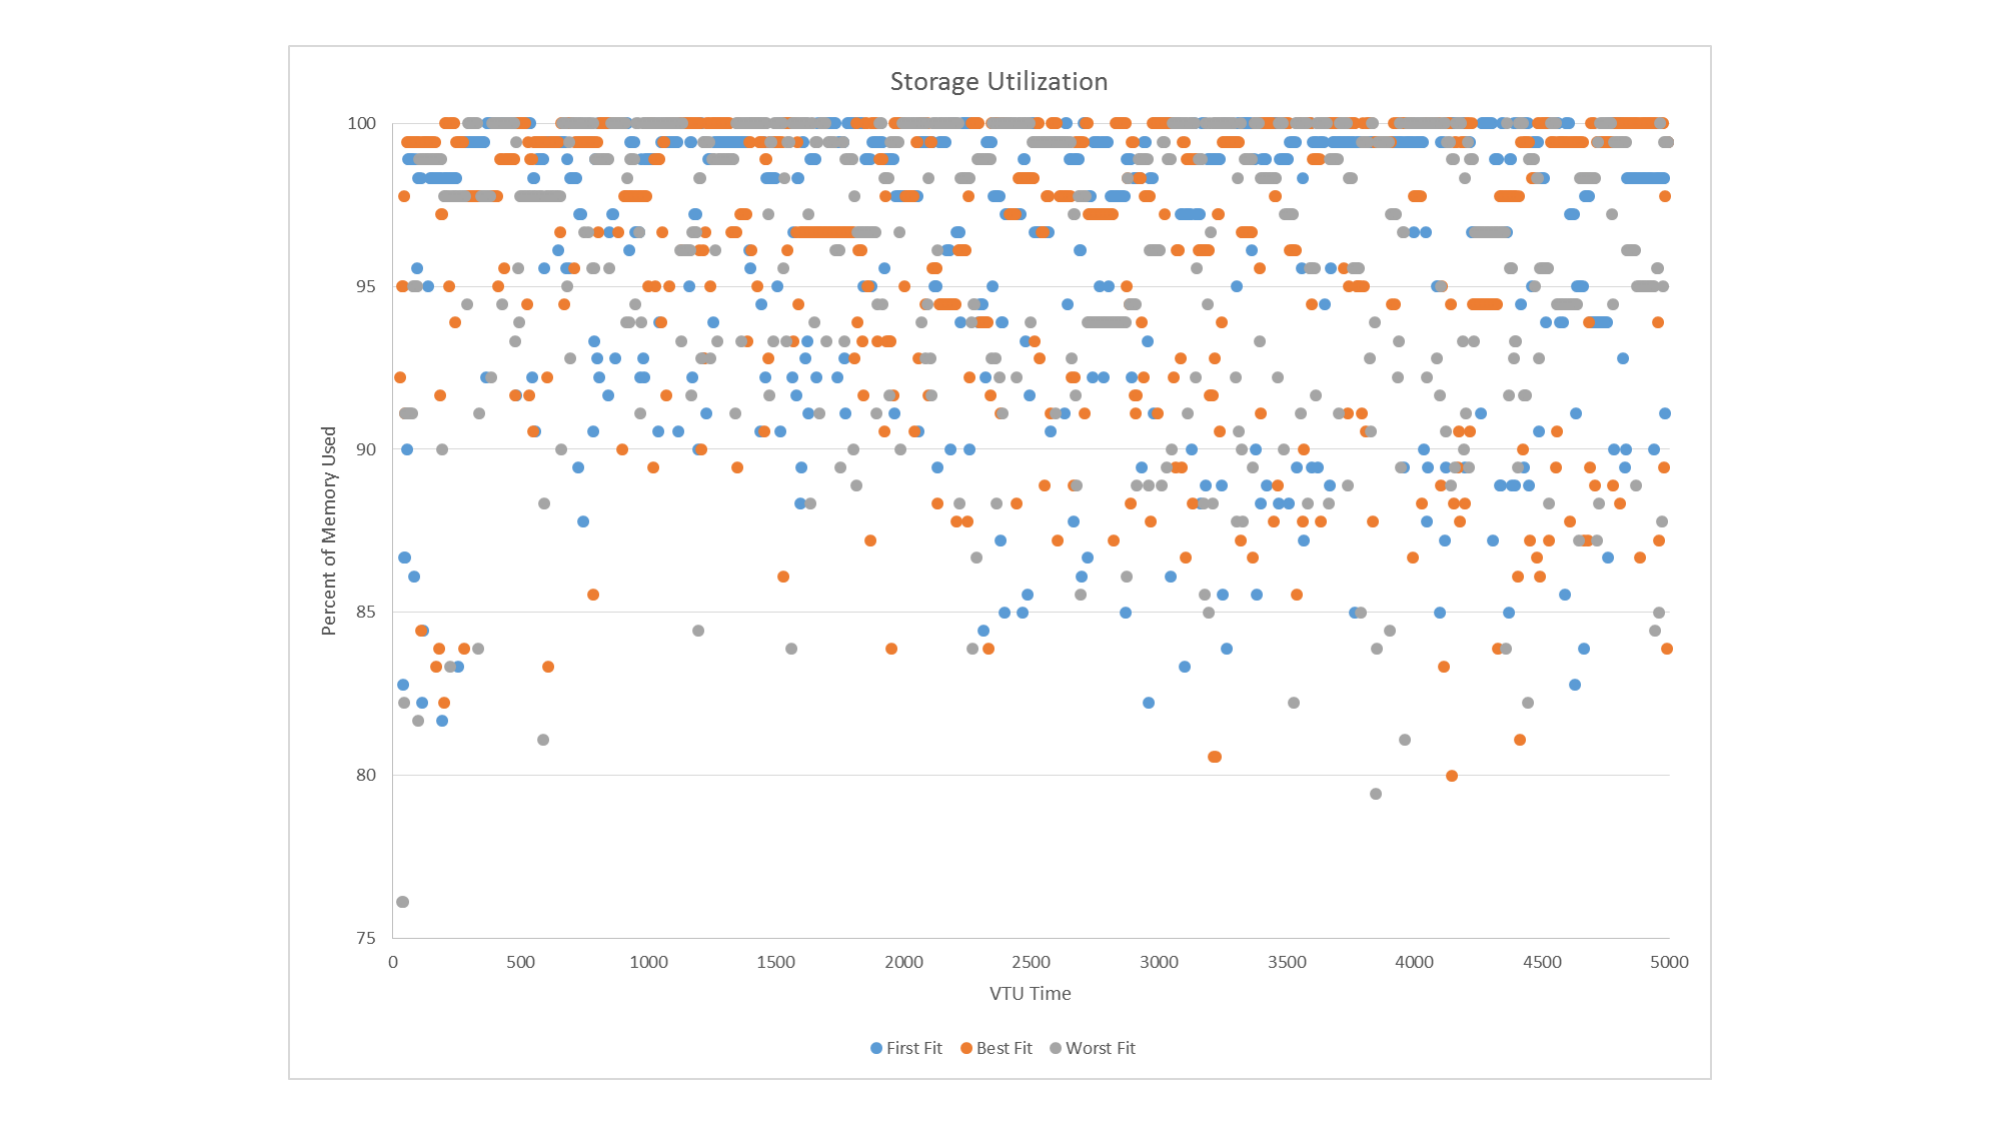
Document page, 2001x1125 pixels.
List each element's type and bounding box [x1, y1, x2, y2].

picture [288, 45, 1712, 1080]
